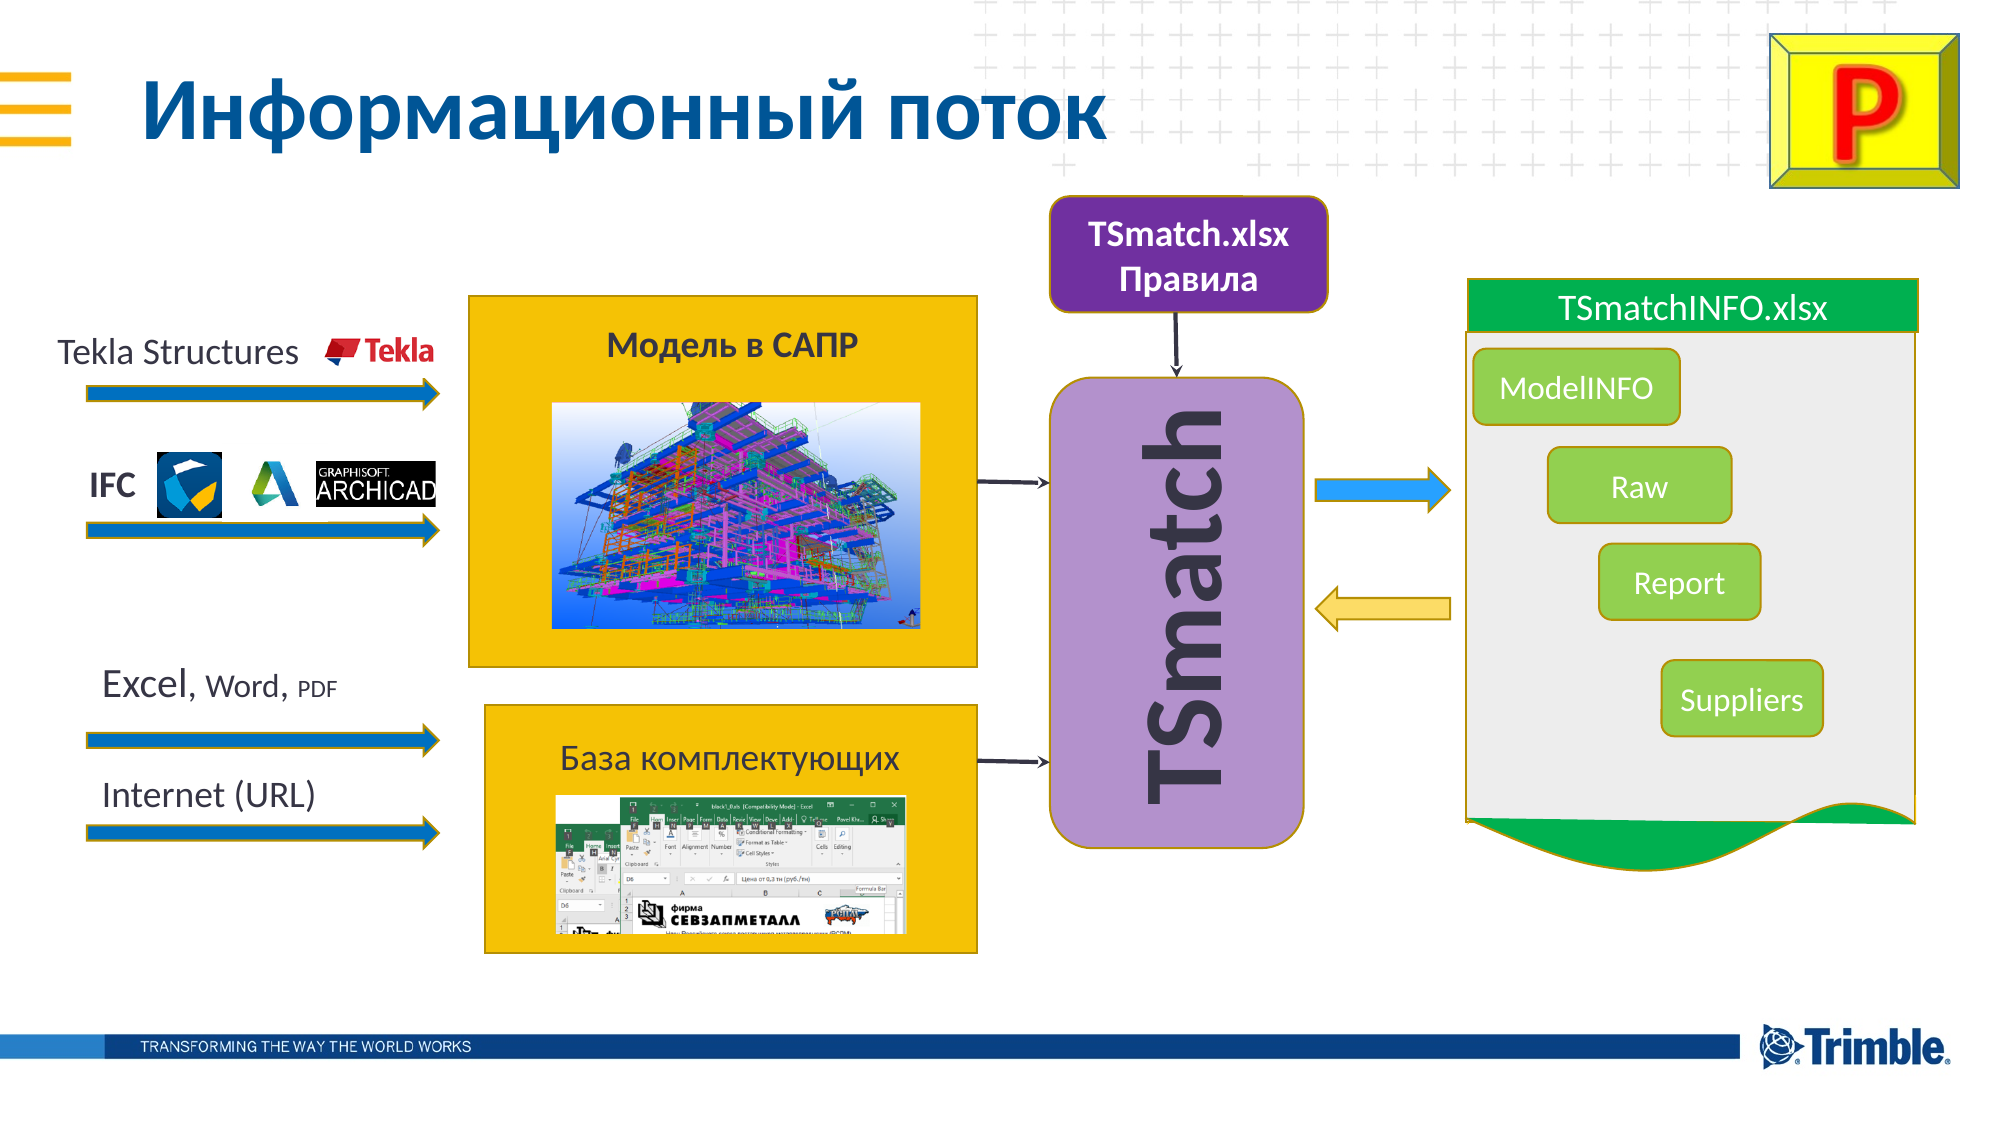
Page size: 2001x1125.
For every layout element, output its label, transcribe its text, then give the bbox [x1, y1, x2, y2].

text_box IFC [74, 452, 157, 513]
text_box Tekla Structures [42, 319, 376, 380]
text_box TSmatch.xlsx Правила [1062, 201, 1316, 306]
text_box [1048, 195, 1329, 314]
text_box [85, 815, 441, 851]
text_box [1314, 584, 1452, 633]
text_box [484, 705, 978, 954]
text_box [1048, 376, 1305, 850]
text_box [468, 296, 978, 667]
title Информационный поток [125, 47, 1769, 182]
text_box [85, 378, 441, 412]
picture [0, 0, 2001, 1125]
text_box Excel, Word, PDF [87, 648, 397, 713]
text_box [1464, 279, 1919, 873]
text_box [85, 512, 441, 548]
text_box [1314, 466, 1452, 514]
text_box TSmatch [1101, 388, 1251, 824]
text_box [85, 722, 441, 759]
text_box Internet (URL) [87, 762, 397, 822]
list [1769, 33, 1960, 189]
